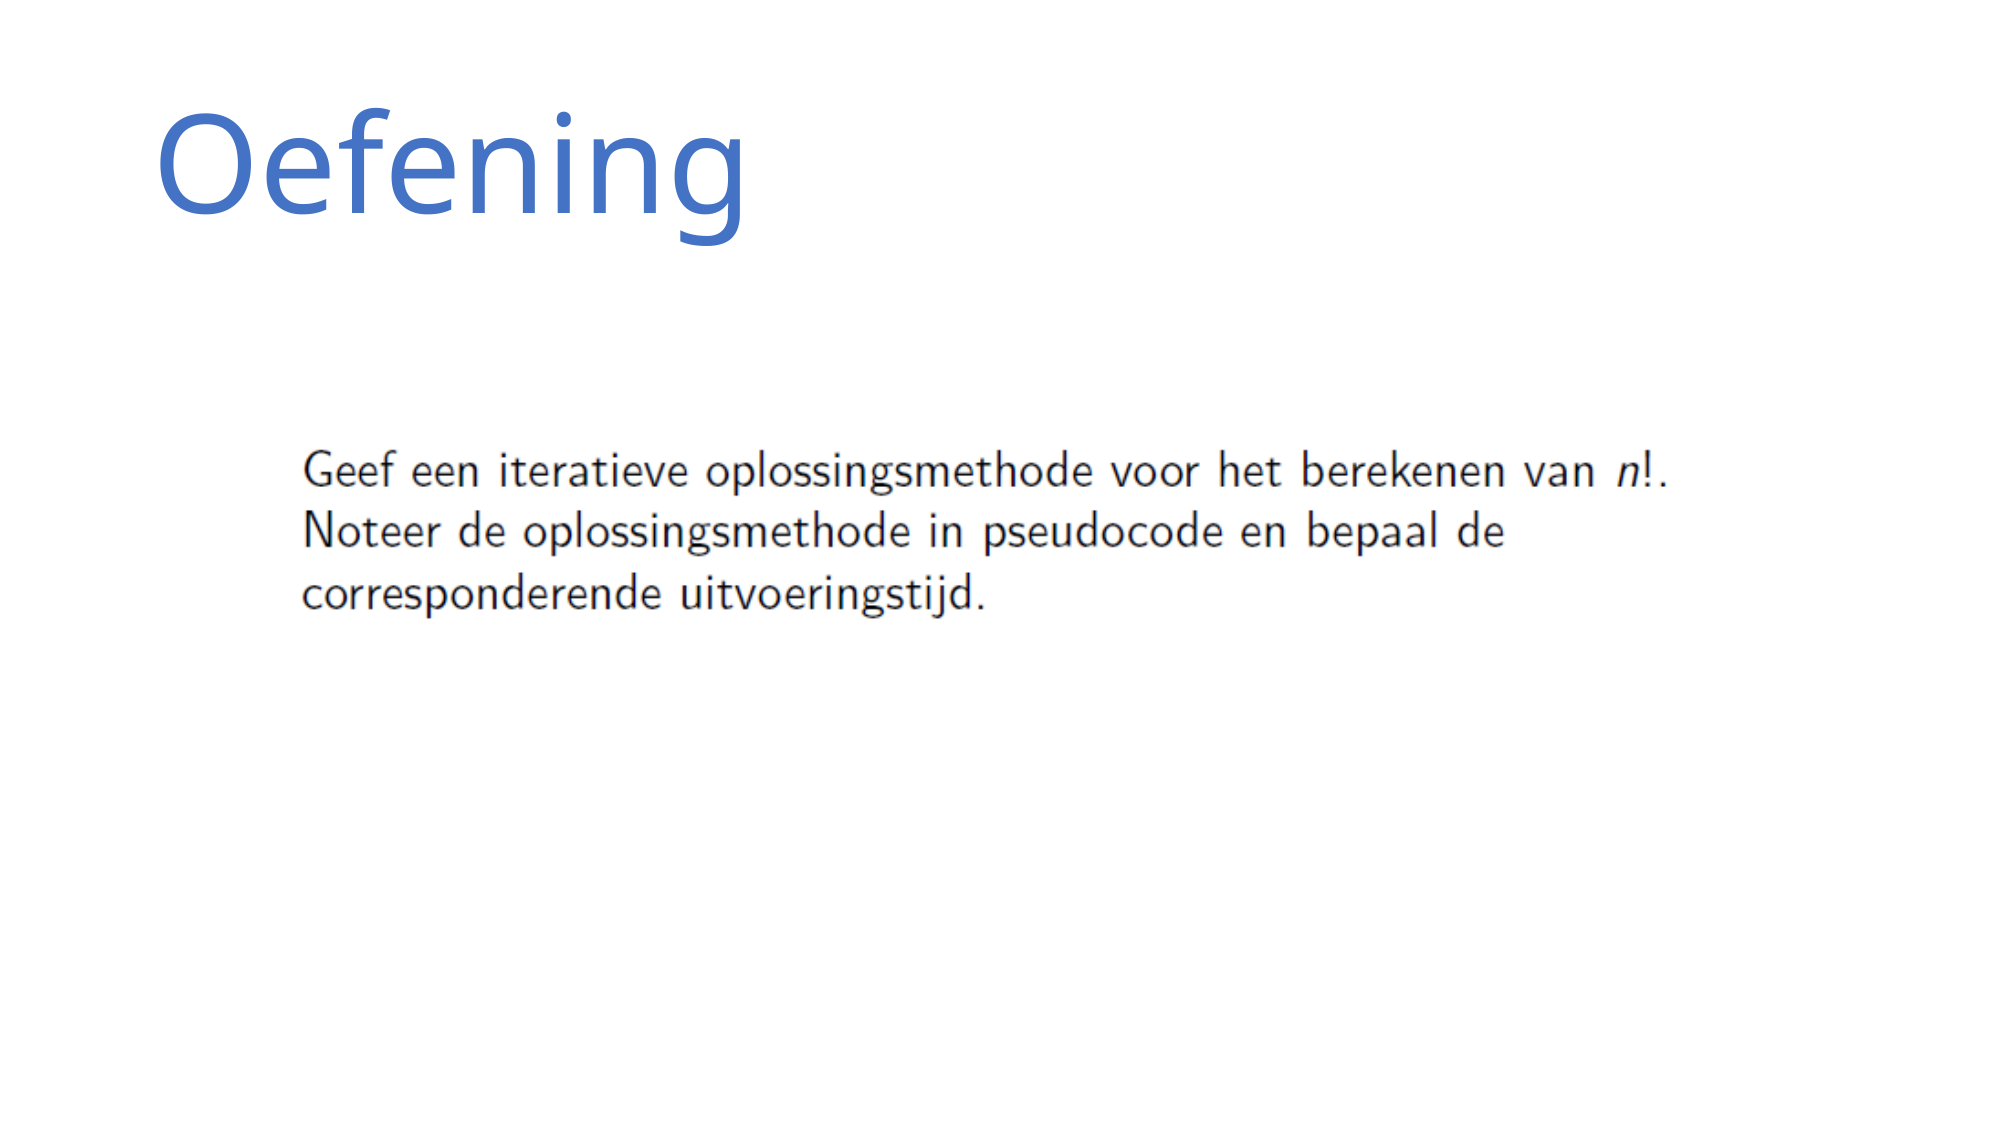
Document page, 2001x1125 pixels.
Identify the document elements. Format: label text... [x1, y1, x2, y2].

title Oefening [137, 59, 1863, 278]
picture [245, 337, 1755, 788]
